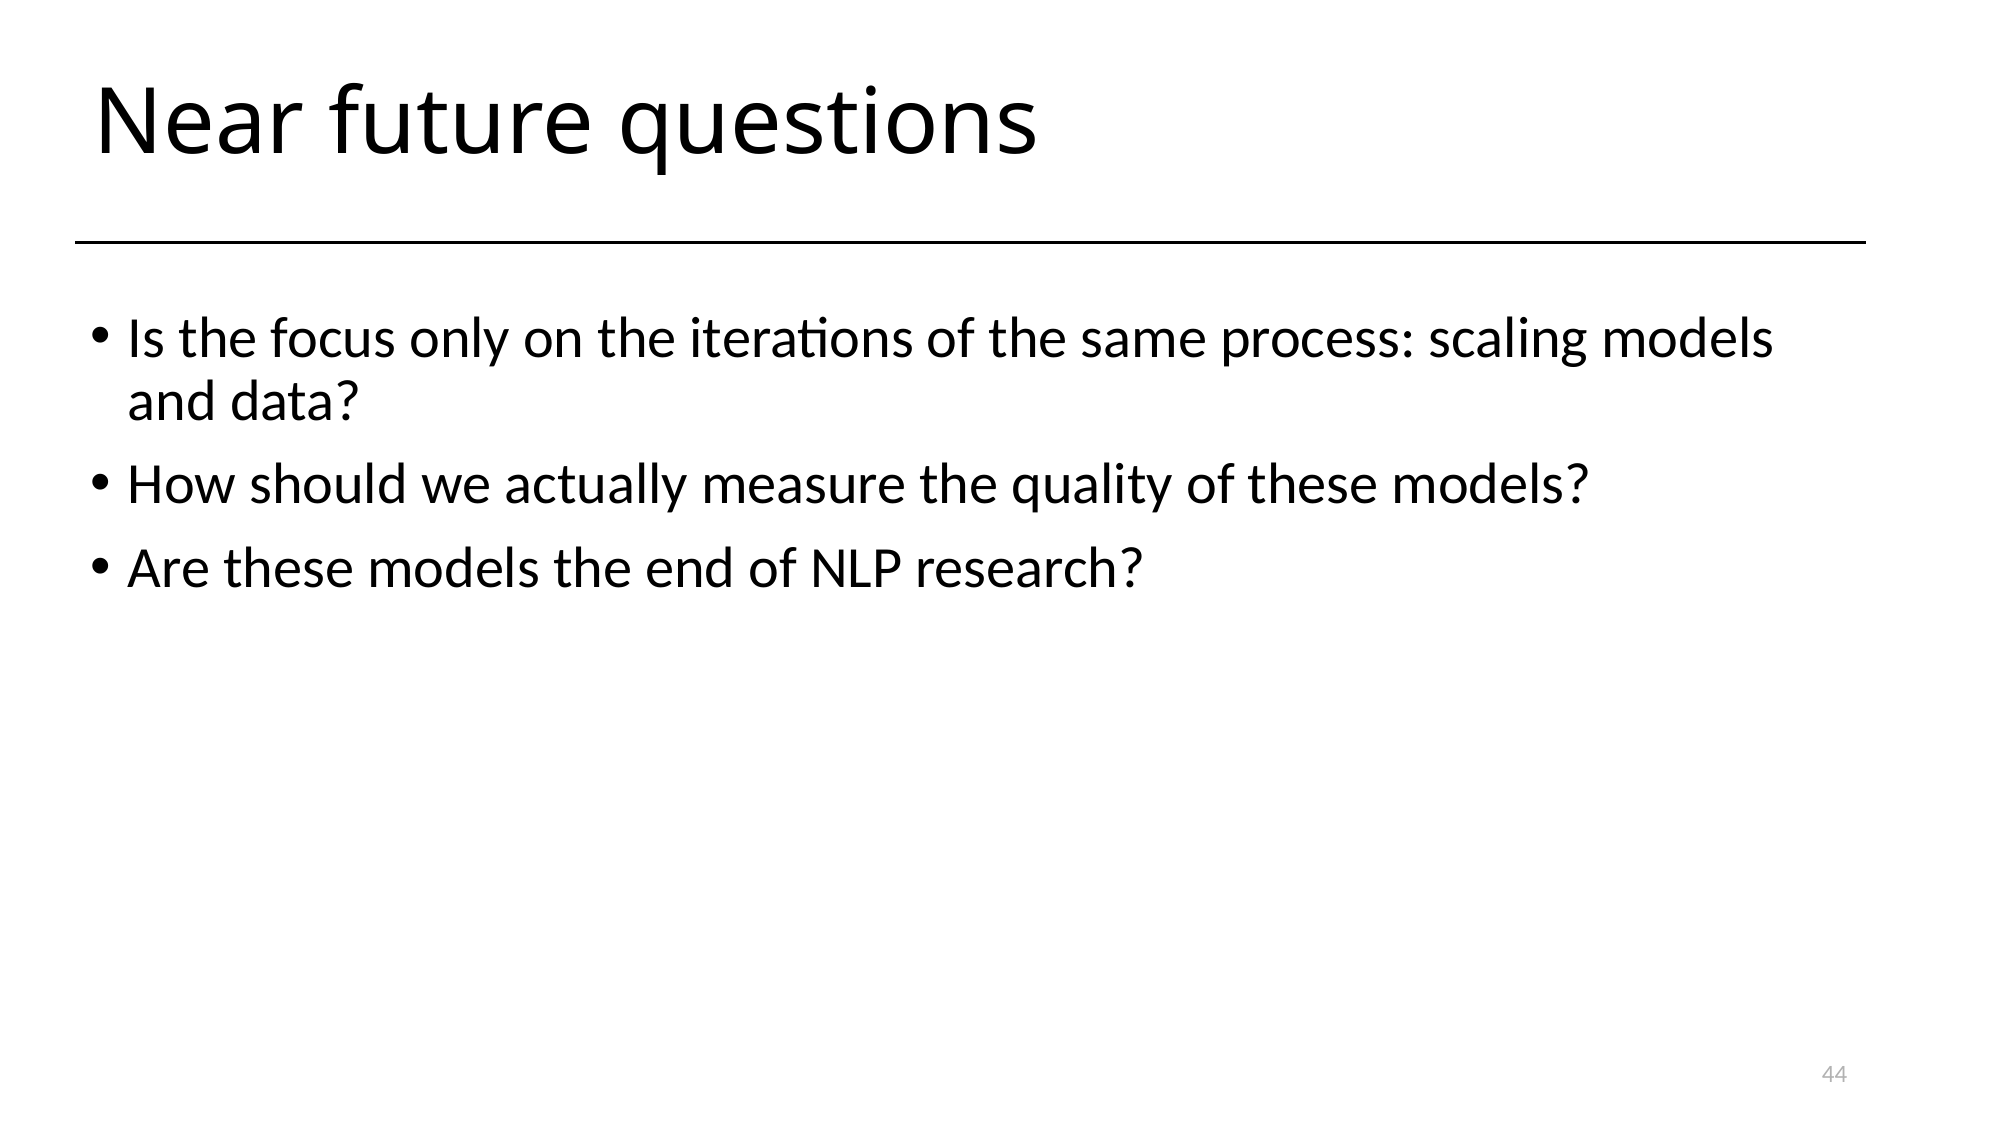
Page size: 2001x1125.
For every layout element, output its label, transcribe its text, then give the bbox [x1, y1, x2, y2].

slide_number 44 [1412, 1042, 1863, 1103]
list Is the focus only on the iterations of the same process: scaling models and data? How should we actually measure the quality of these models? Are these models the end of NLP research? [75, 299, 1863, 1014]
title Near future questions [78, 15, 1866, 234]
